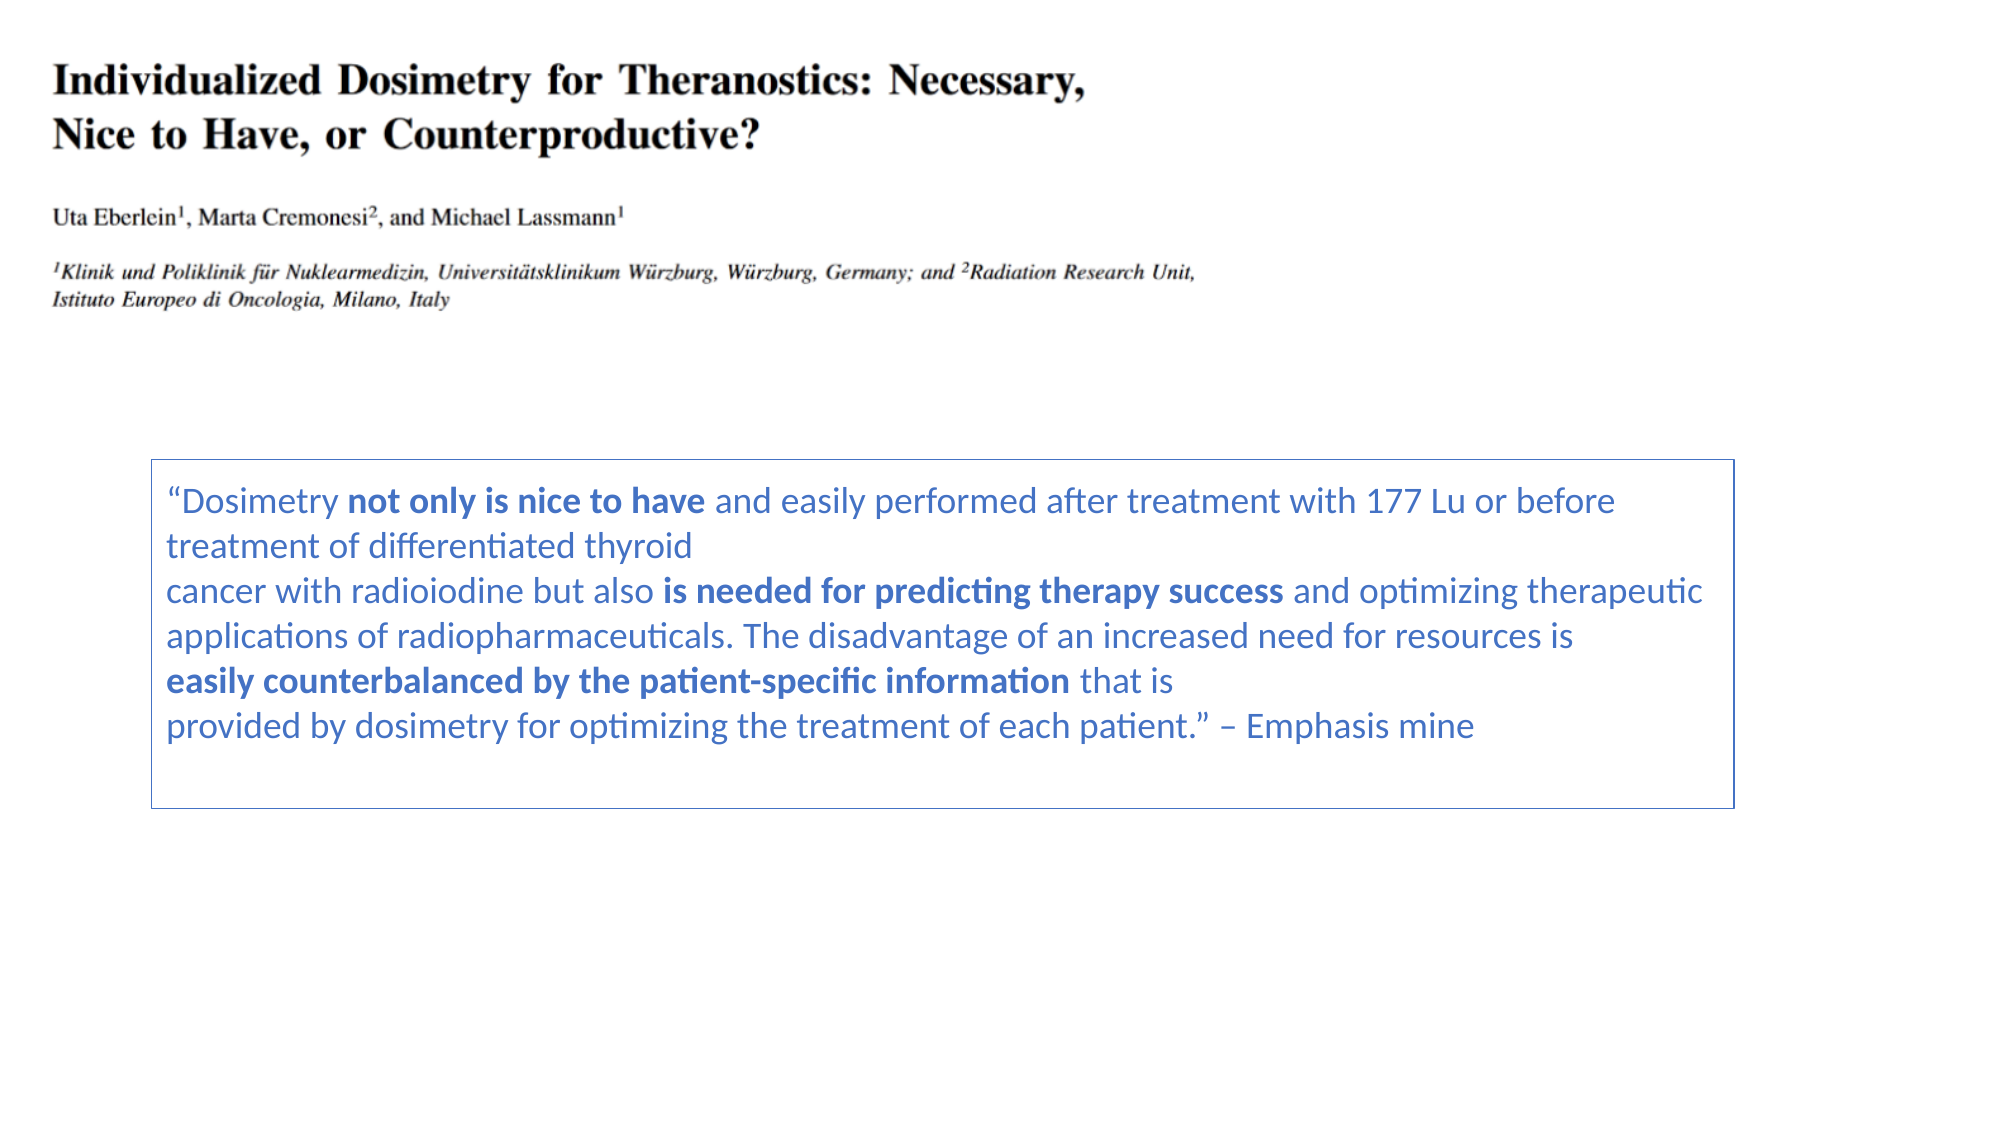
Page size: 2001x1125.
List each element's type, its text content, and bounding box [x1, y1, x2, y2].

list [42, 39, 1239, 335]
text_box “Dosimetry not only is nice to have and easily performed after treatment with 177 Lu or before treatment of differentiated thyroid cancer with radioiodine but also is needed for predicting therapy success and optimizing therapeutic applications of radiopharmaceuticals. The disadvantage of an increased need for resources is easily counterbalanced by the patient-specific information that is provided by dosimetry for optimizing the treatment of each patient.” – Emphasis mine [151, 459, 1734, 809]
